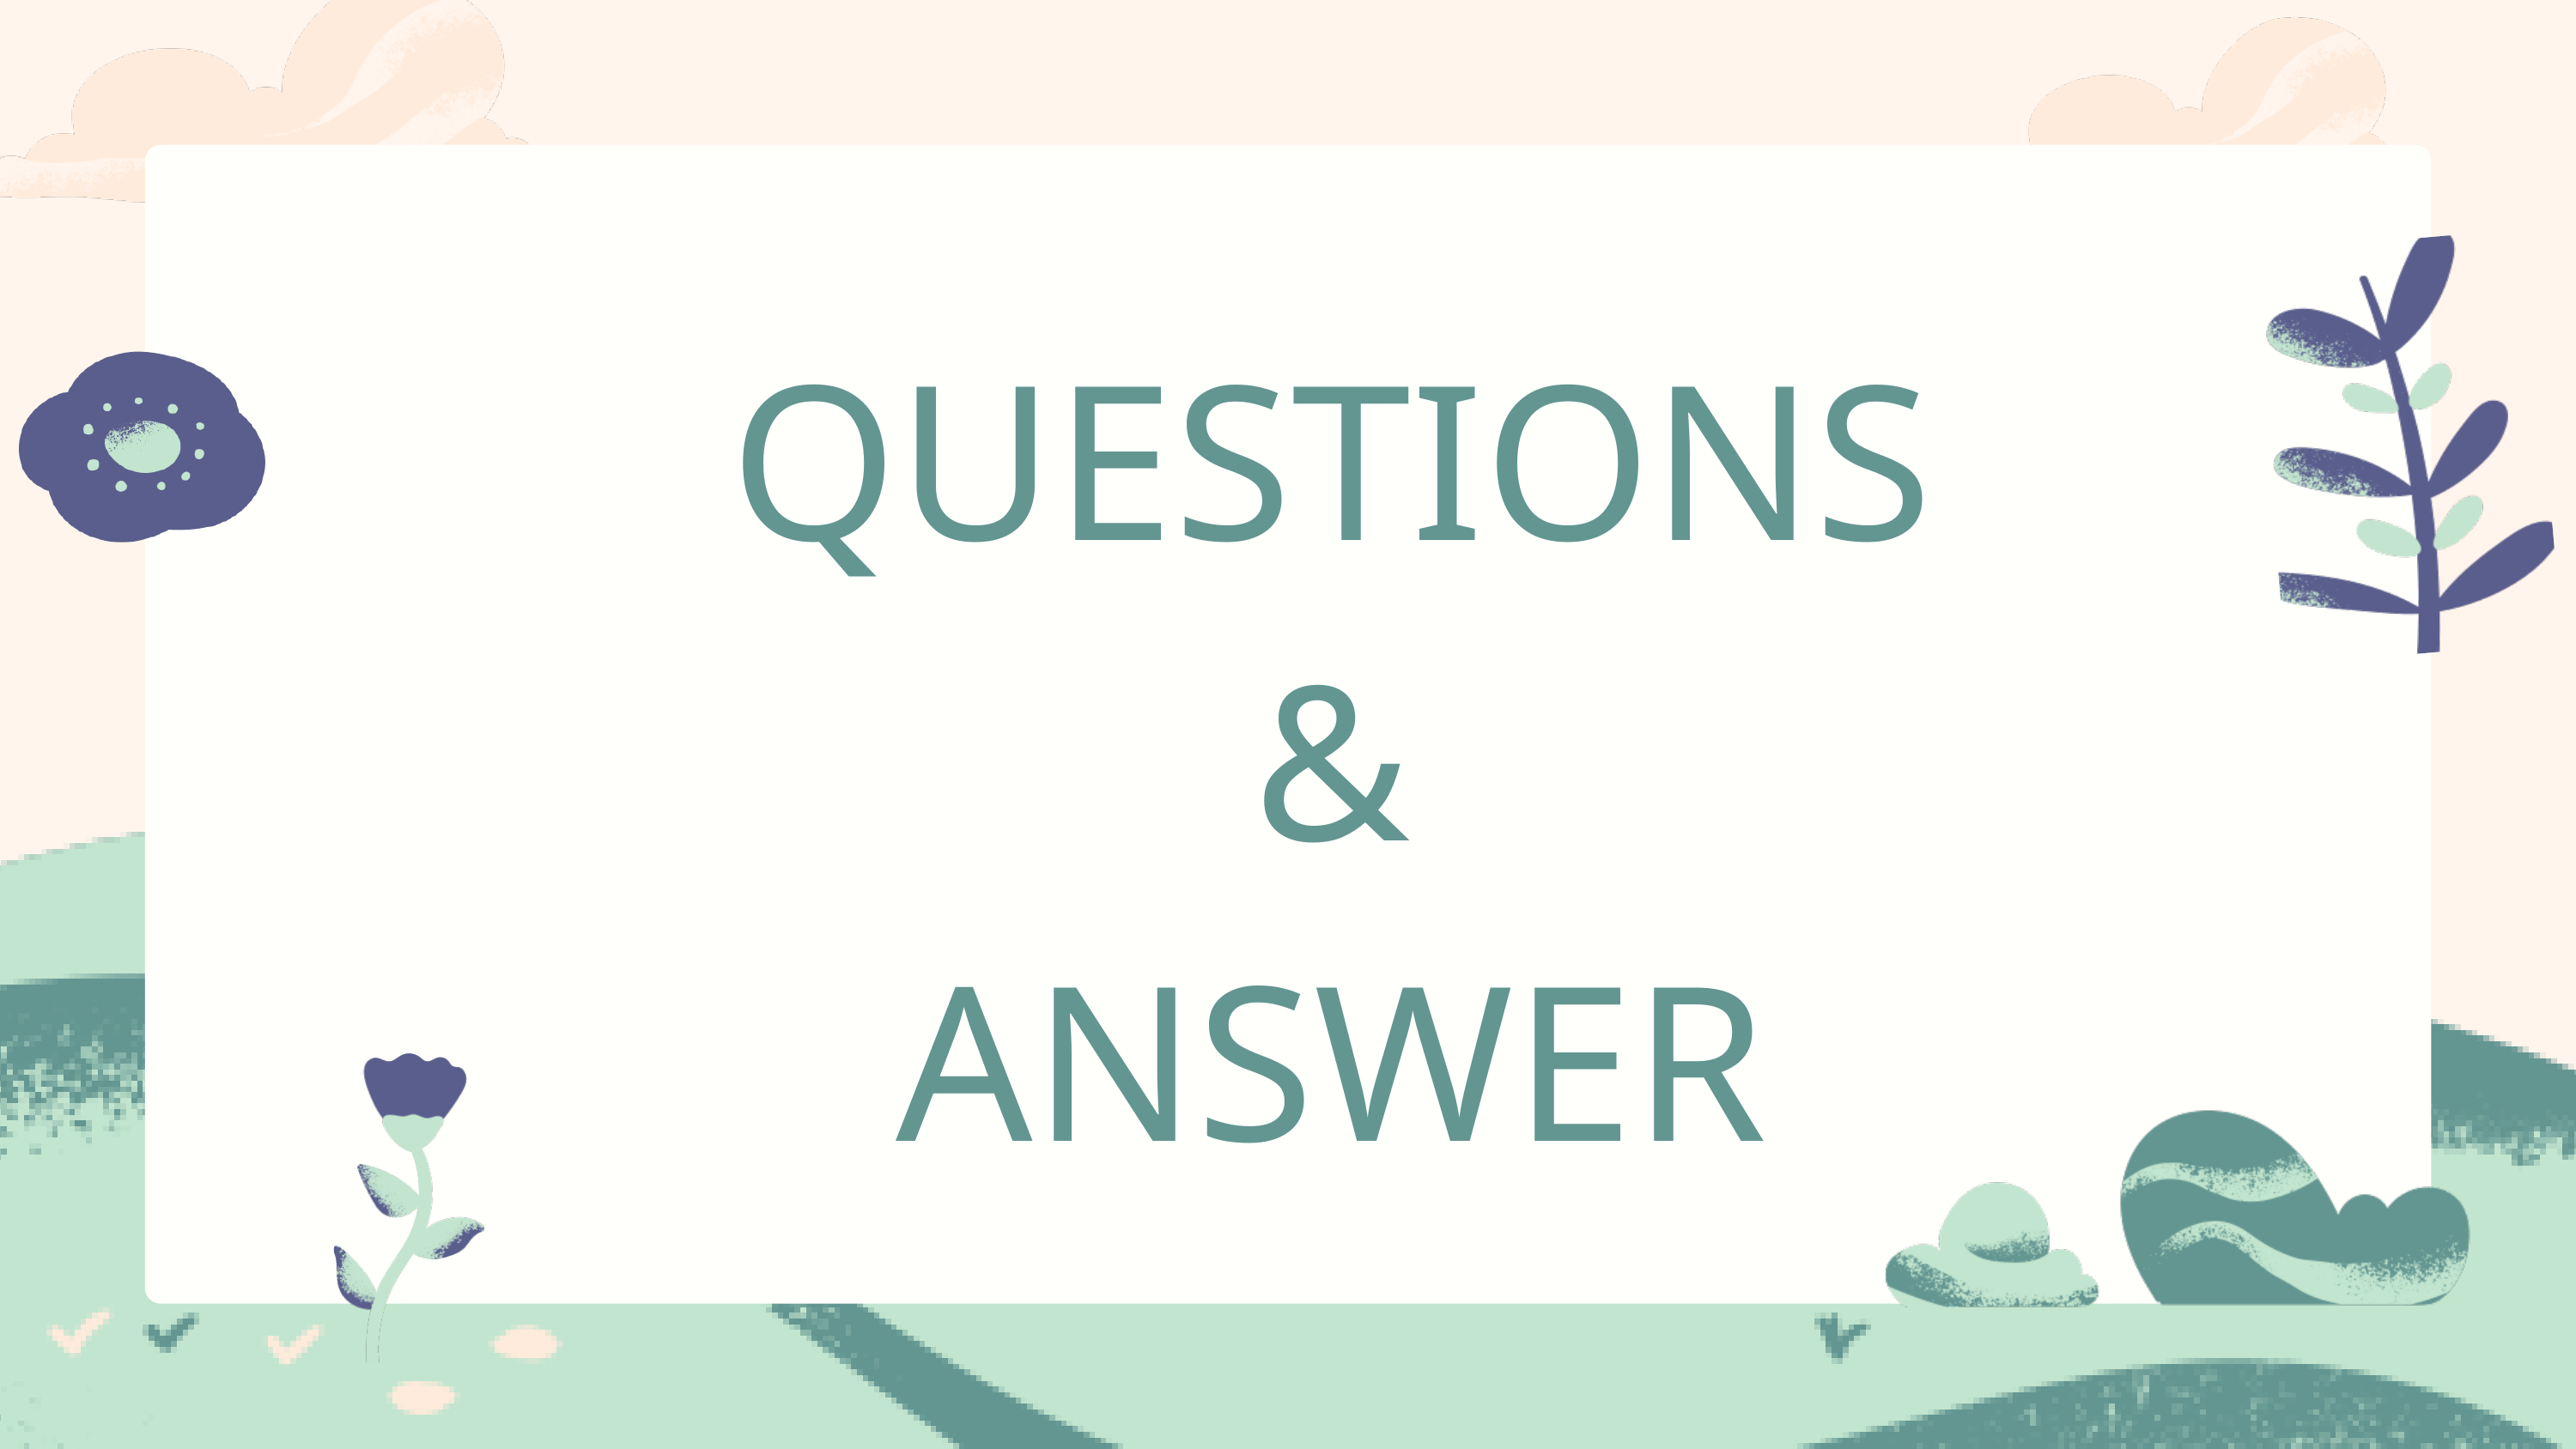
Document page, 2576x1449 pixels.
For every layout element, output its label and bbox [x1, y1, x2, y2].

text_box [2432, 1108, 2471, 1308]
text_box [1947, 15, 2432, 144]
text_box [2433, 228, 2563, 652]
text_box [333, 1311, 485, 1364]
text_box [17, 351, 139, 543]
text_box [0, 809, 2576, 1449]
text_box [144, 144, 2432, 1304]
text_box [0, 0, 560, 203]
